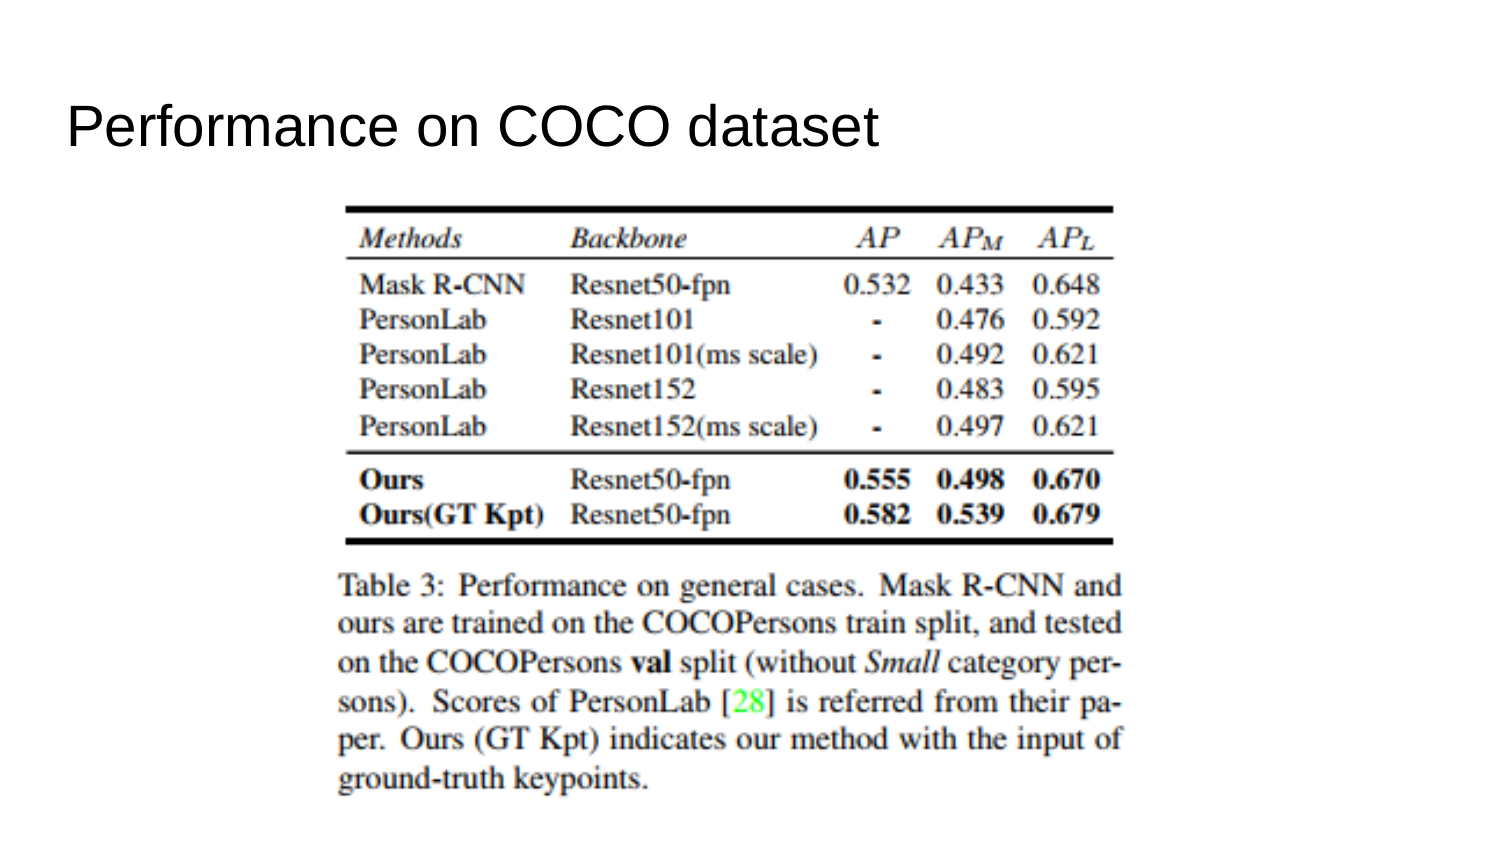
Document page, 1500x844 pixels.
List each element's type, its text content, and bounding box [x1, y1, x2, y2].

title Performance on COCO dataset [51, 72, 1449, 167]
picture [323, 188, 1158, 825]
